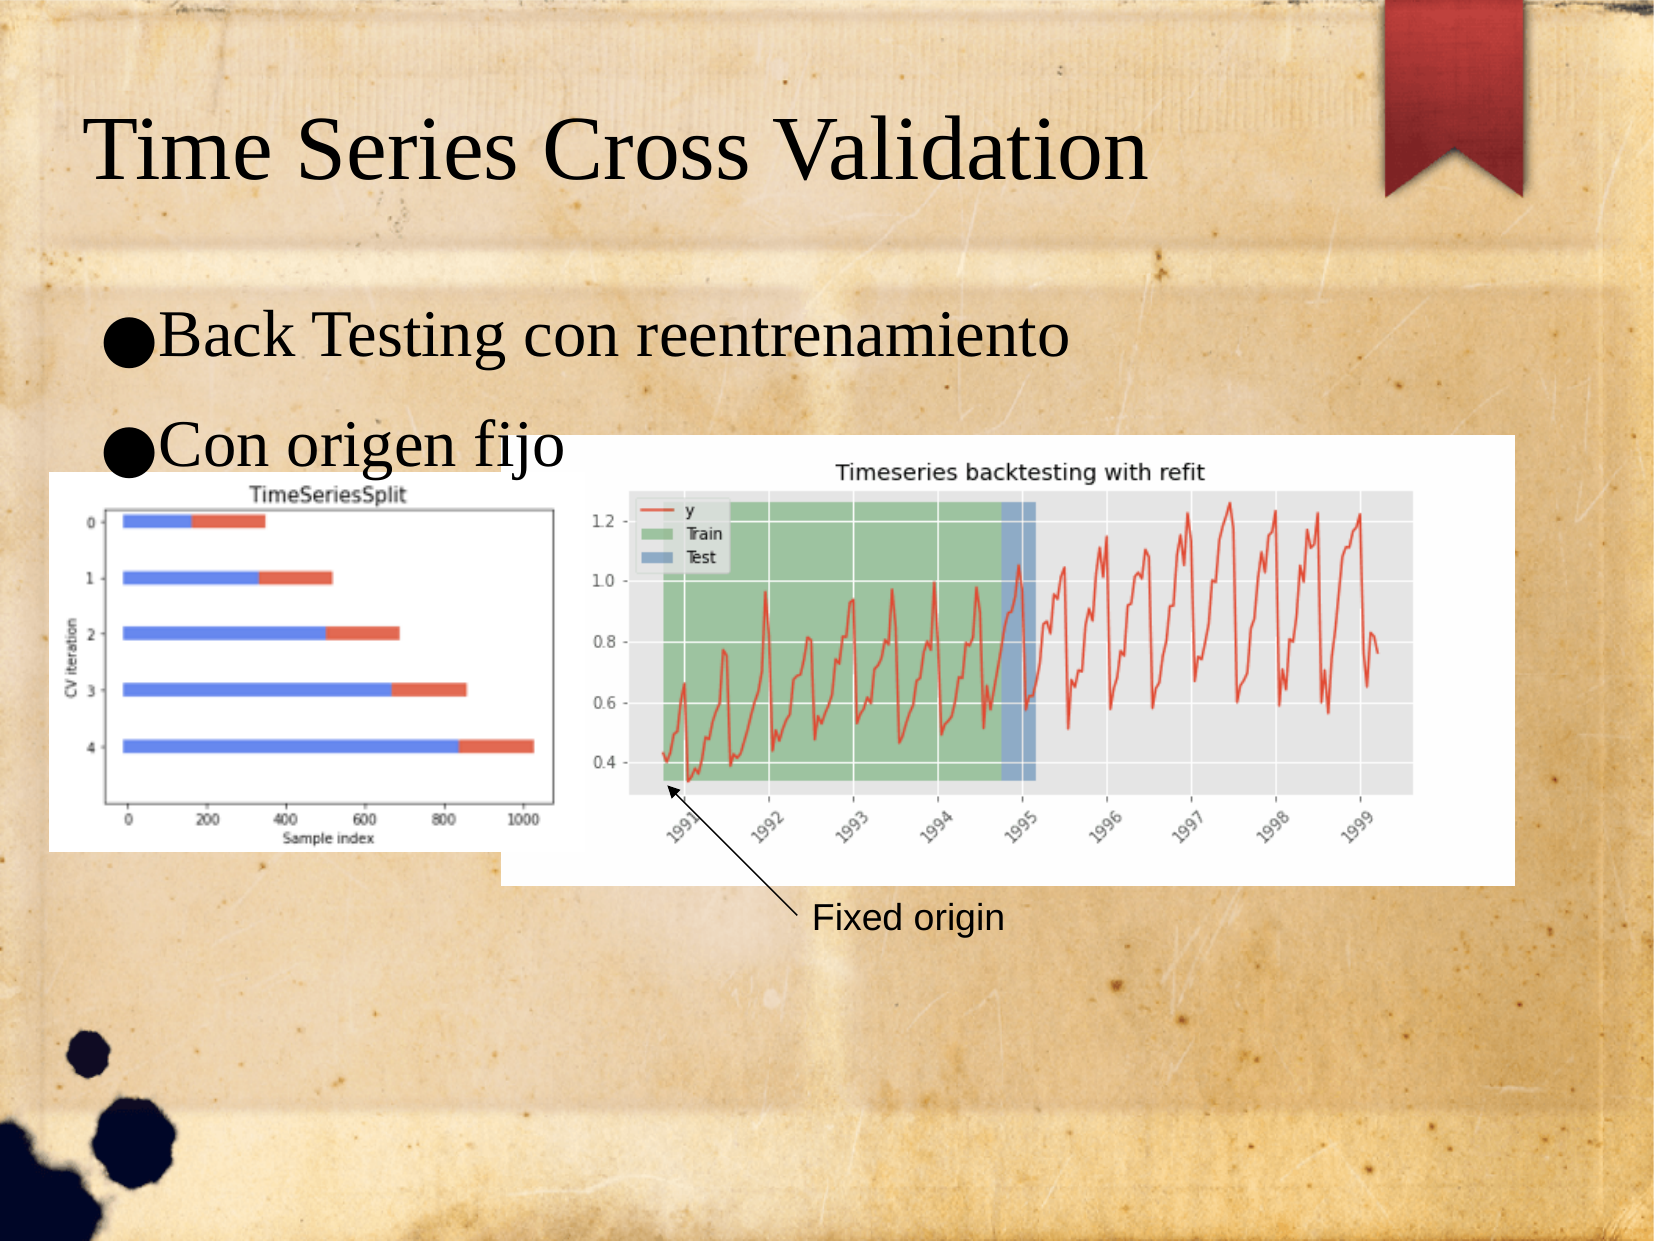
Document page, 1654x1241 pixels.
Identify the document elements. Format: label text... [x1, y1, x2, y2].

title Time Series Cross Validation [82, 49, 1347, 237]
picture [0, 0, 1654, 1241]
list Back Testing con reentrenamiento Con origen fijo [82, 290, 1538, 1010]
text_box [666, 785, 798, 916]
